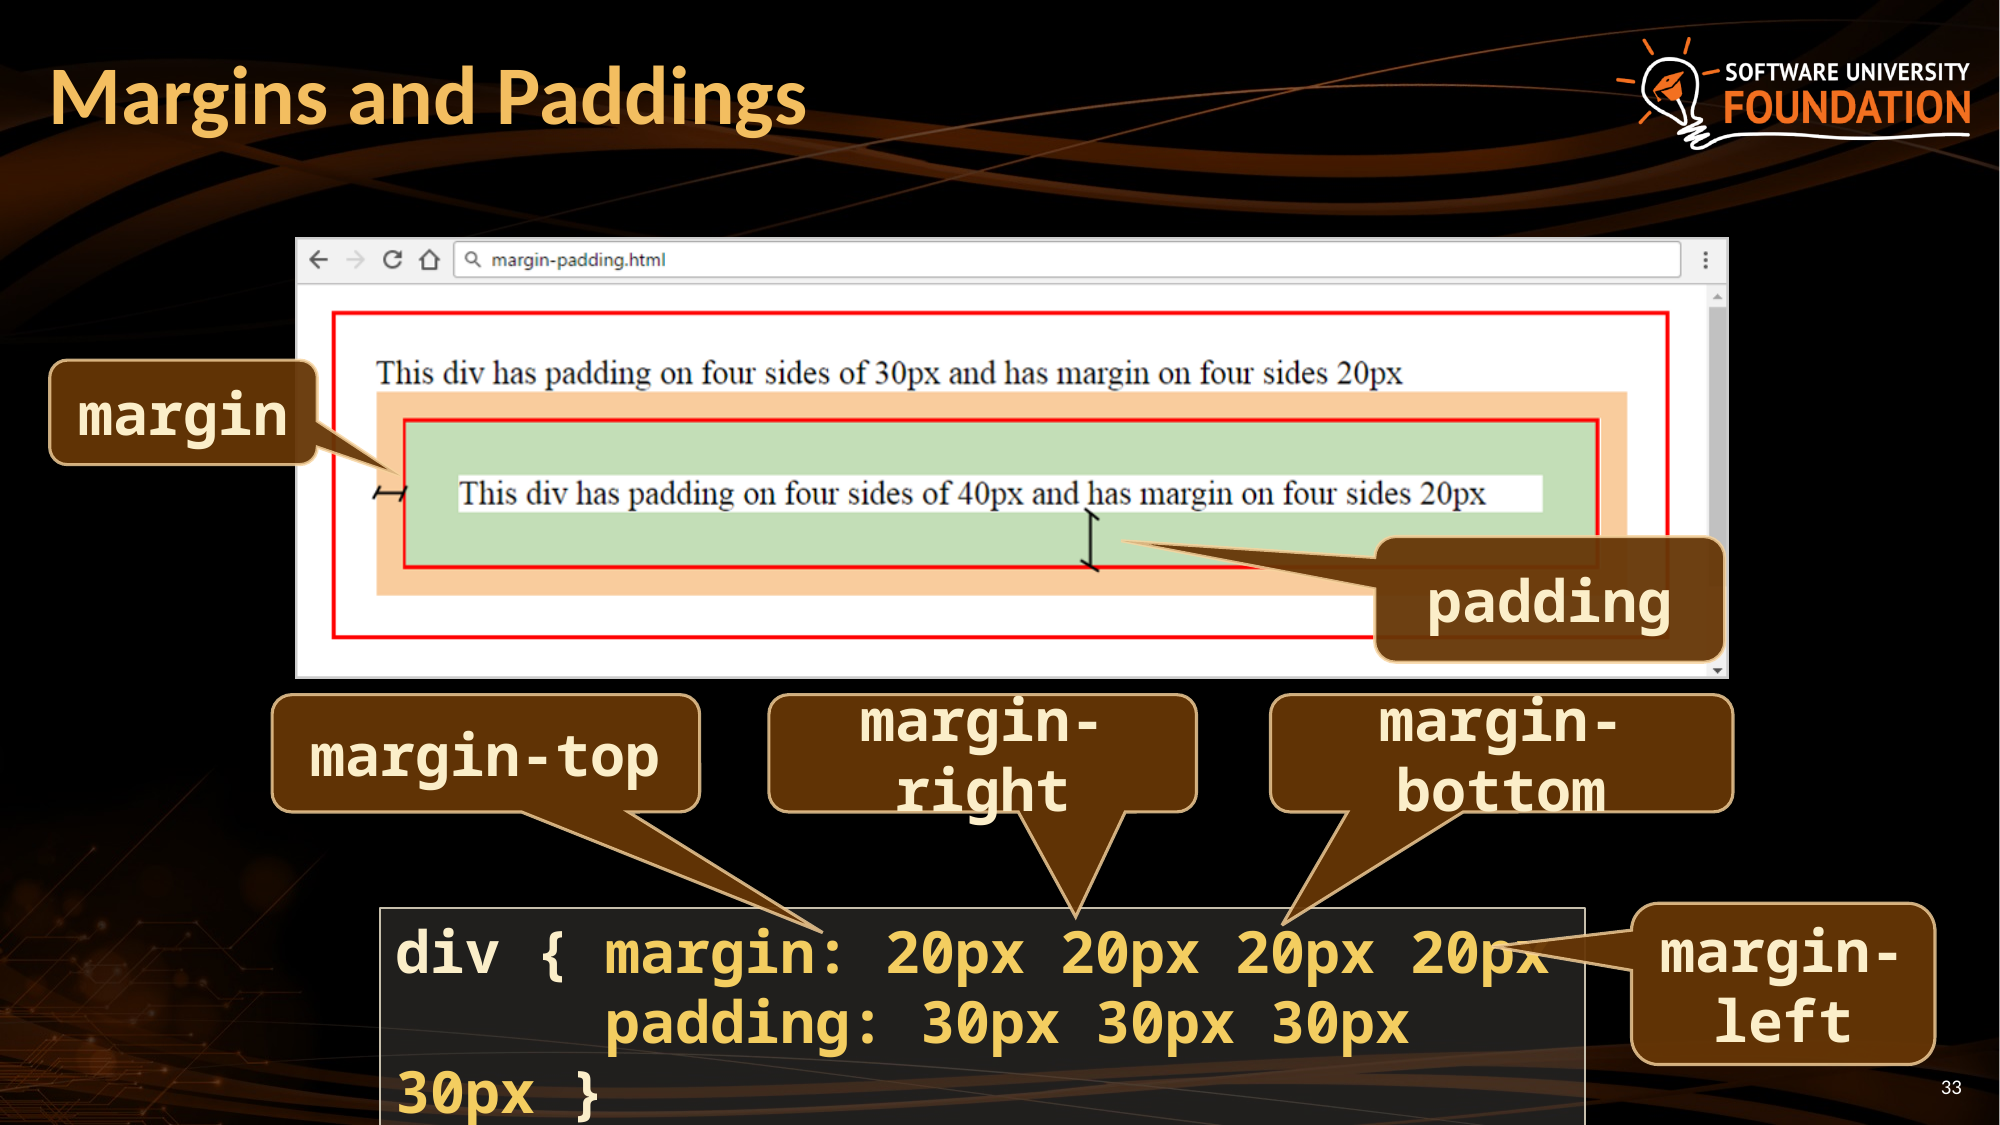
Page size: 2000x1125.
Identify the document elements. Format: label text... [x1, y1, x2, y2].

picture [0, 0, 2000, 1125]
slide_number 33 [1897, 1070, 1968, 1103]
text_box div { margin: 20px 20px 20px 20px padding: 30px 30px 30px 30px } [380, 907, 1585, 1125]
text_box margin-left [1491, 902, 1936, 1066]
text_box margin [48, 359, 295, 466]
title Margins and Paddings [30, 6, 1602, 189]
text_box margin-top [271, 693, 824, 934]
text_box margin-right [767, 693, 1198, 920]
text_box margin-bottom [1269, 693, 1735, 927]
